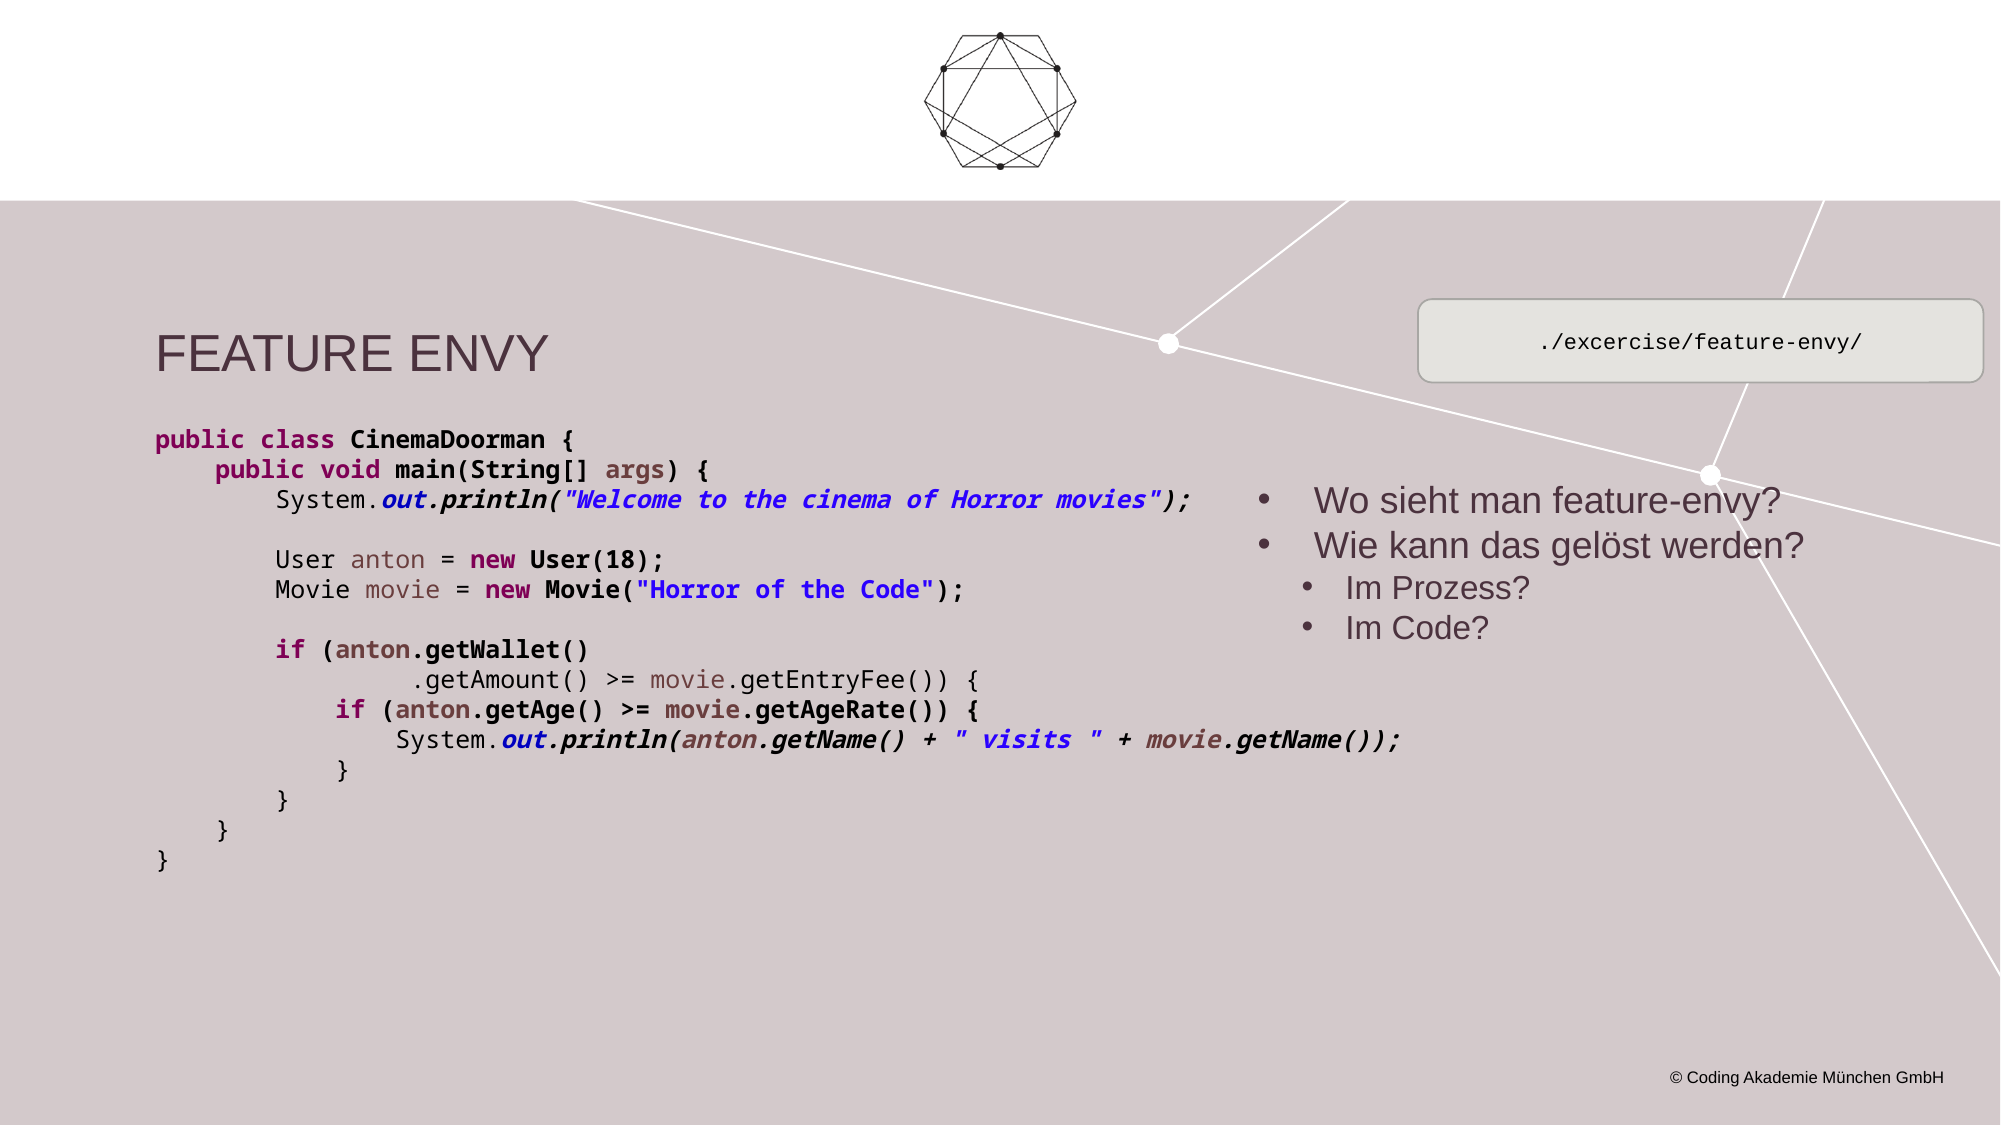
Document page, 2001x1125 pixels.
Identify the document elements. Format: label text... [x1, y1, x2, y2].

text_box Wo sieht man feature-envy? Wie kann das gelöst werden? Im Prozess? Im Code? [1257, 471, 1948, 980]
list public class CinemaDoorman { public void main(String[] args) { System.out.println("Welcome to the cinema of Horror movies"); User anton = new User(18); Movie movie = new Movie("Horror of the Code"); if (anton.getWallet() .getAmount() >= movie.getEntryFee()) { if (anton.getAge() >= movie.getAgeRate()) { System.out.println(anton.getName() + " visits " + movie.getName()); } } } } [155, 419, 1839, 1006]
picture [923, 32, 1077, 170]
text_box ./excercise/feature-envy/ [1417, 298, 1985, 384]
title Feature envy [155, 319, 1426, 383]
footer © Coding Akademie München GmbH [1354, 1069, 1945, 1088]
